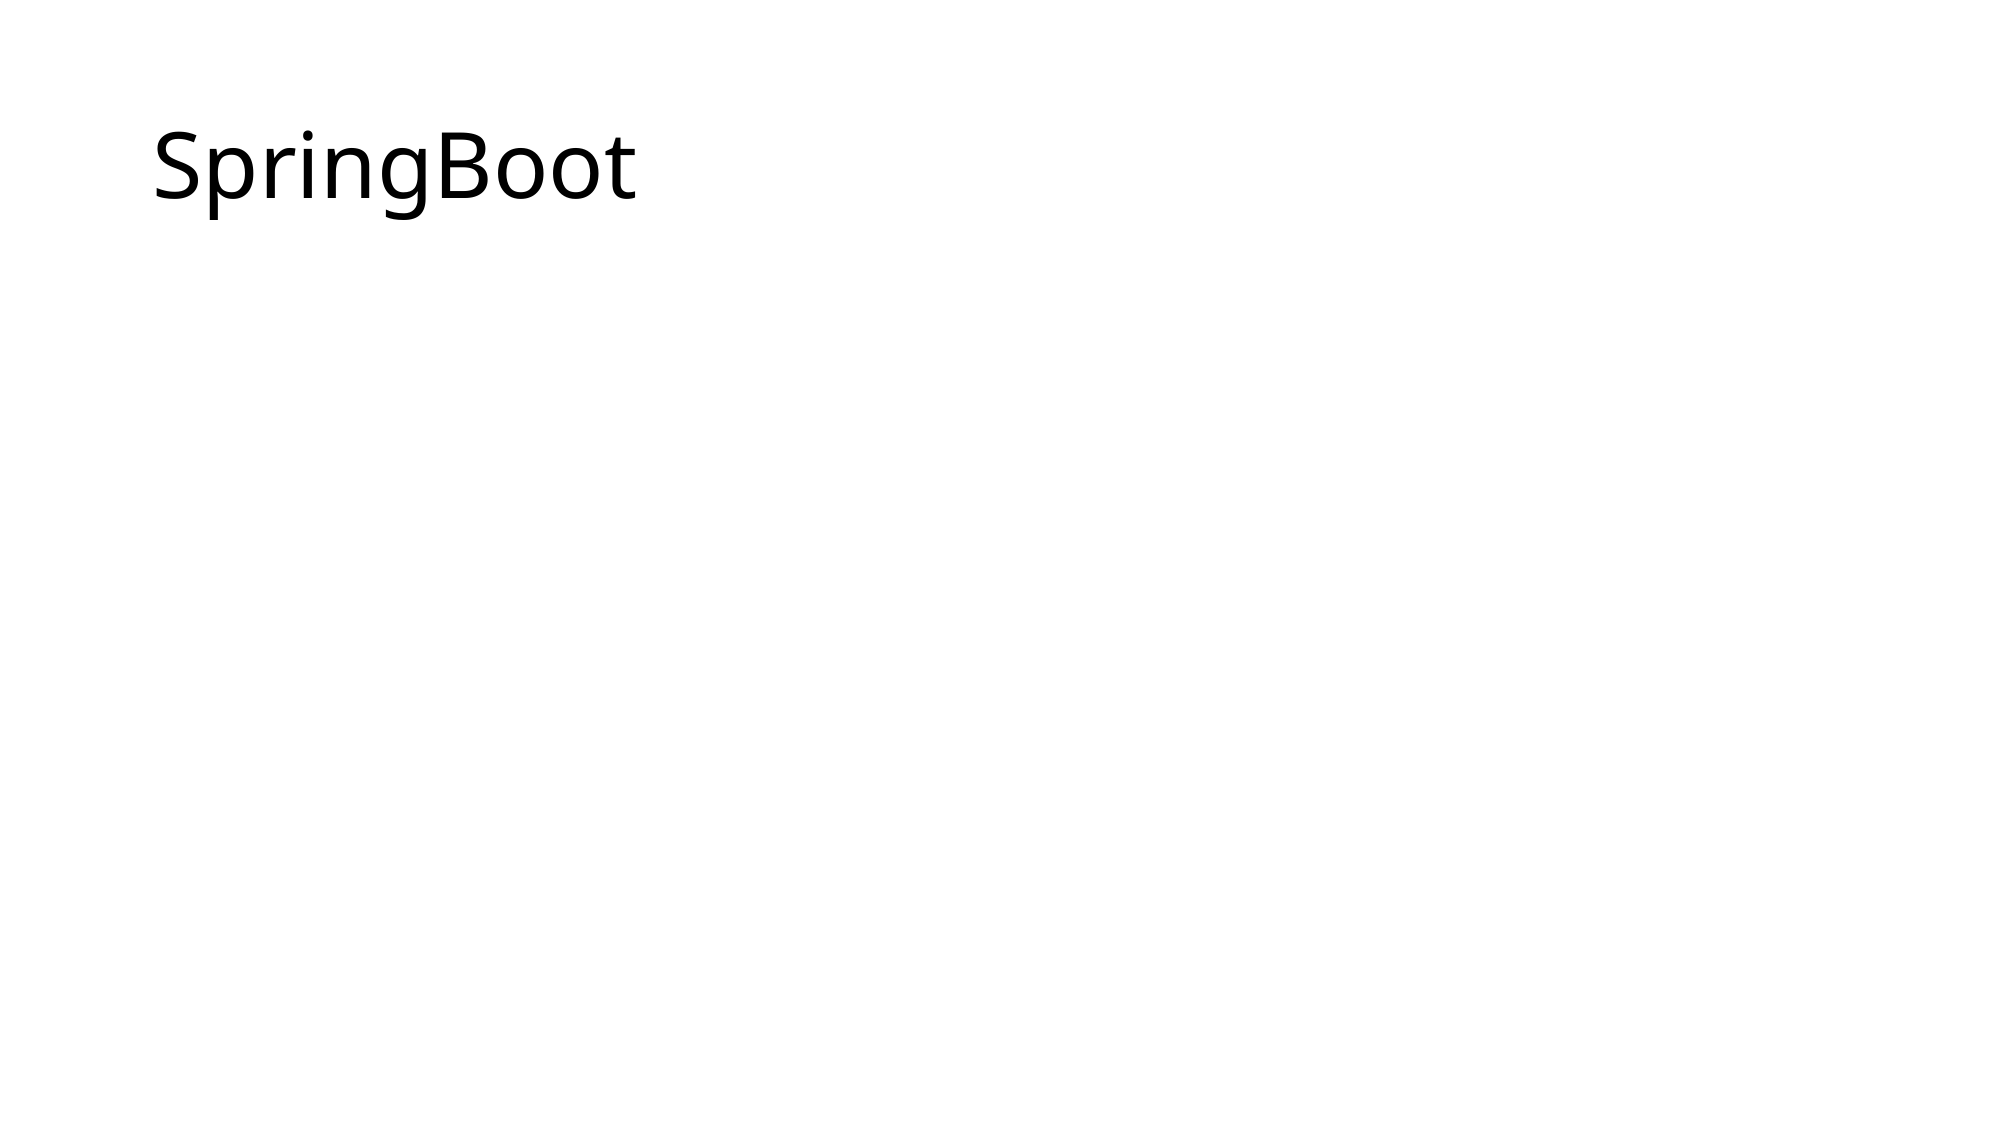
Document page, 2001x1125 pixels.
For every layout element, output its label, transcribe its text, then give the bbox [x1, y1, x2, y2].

title SpringBoot [137, 59, 1863, 278]
